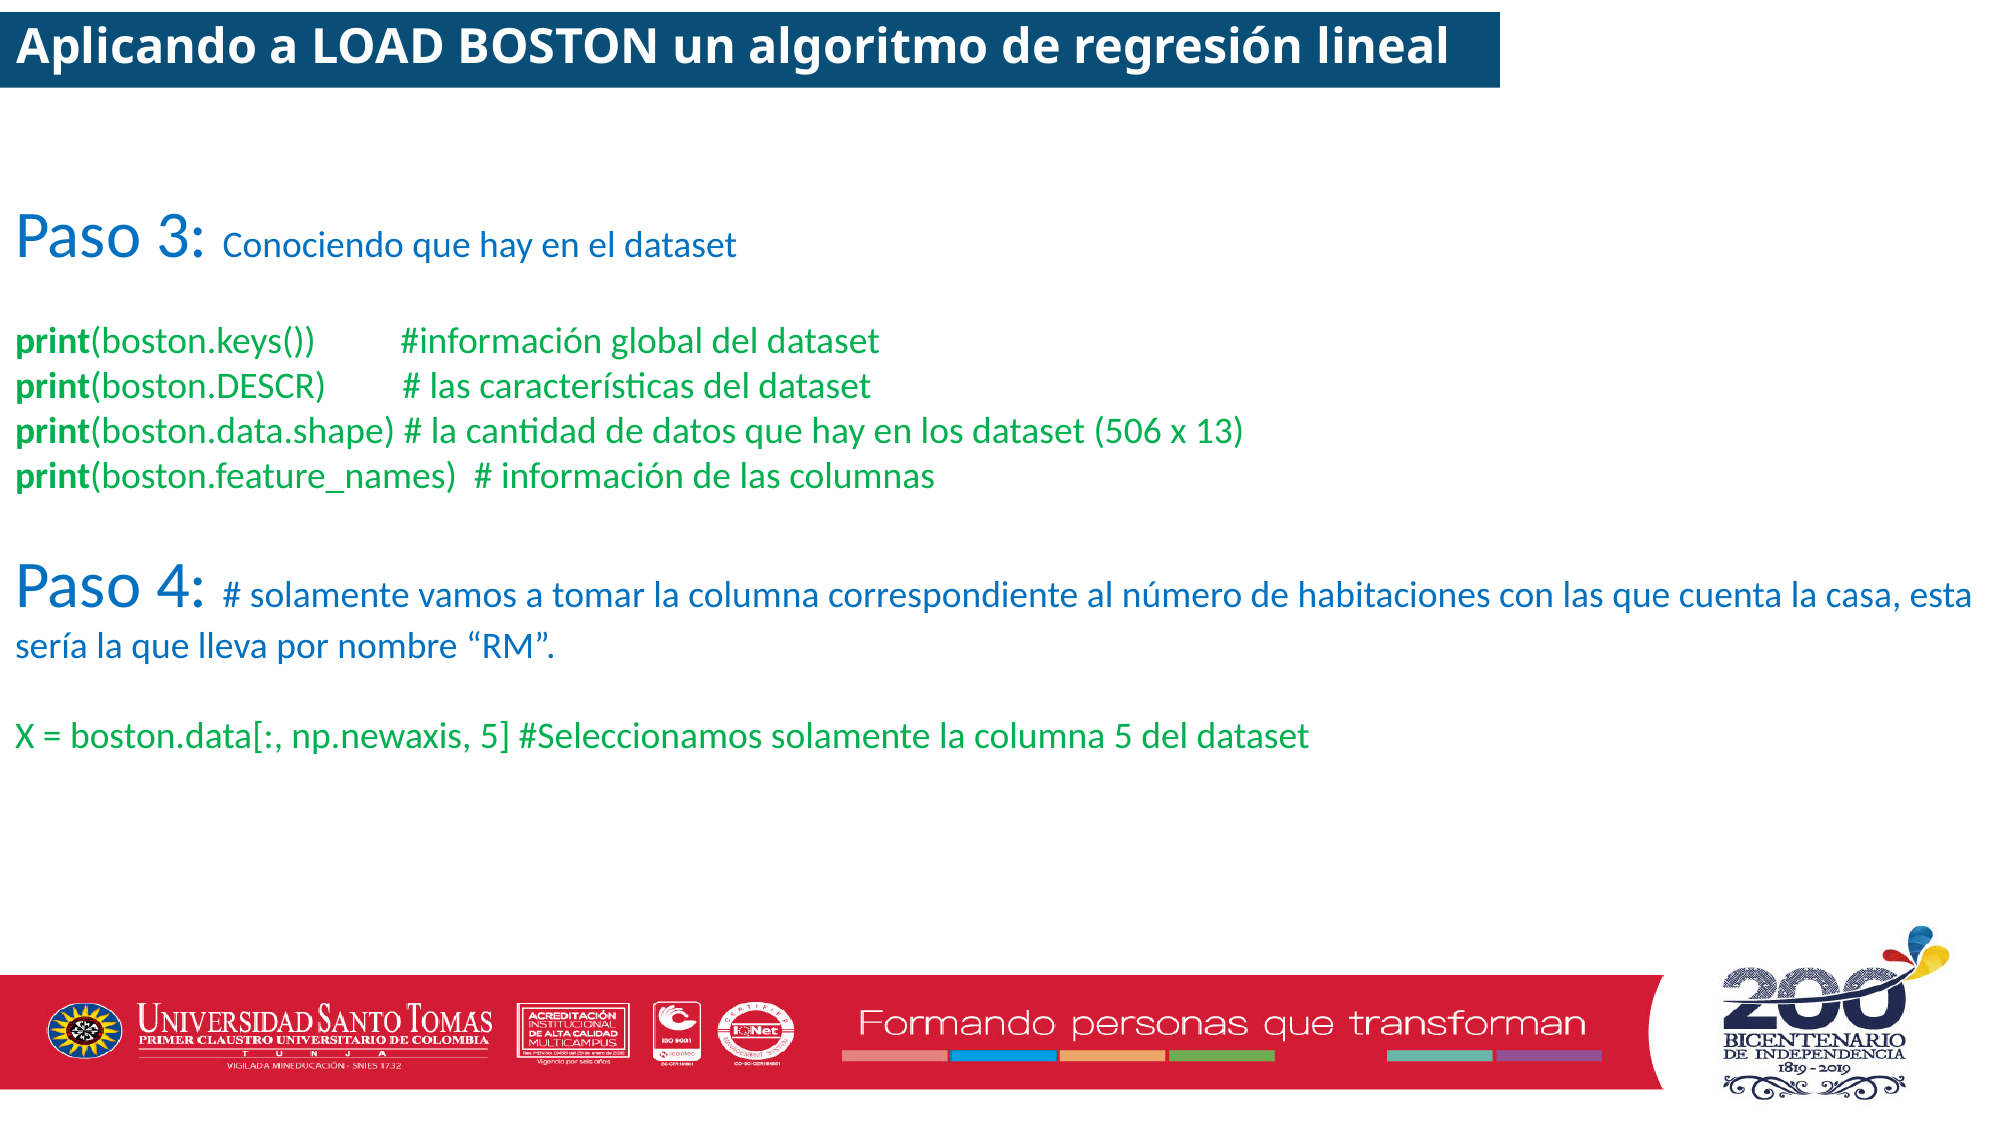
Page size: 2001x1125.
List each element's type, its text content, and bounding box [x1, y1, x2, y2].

picture [0, 1, 2000, 183]
text_box Aplicando a LOAD BOSTON un algoritmo de regresión lineal [0, 12, 1500, 88]
text_box Paso 3: Conociendo que hay en el dataset print(boston.keys()) #información global del dataset print(boston.DESCR) # las características del dataset print(boston.data.shape) # la cantidad de datos que hay en los dataset (506 x 13) print(boston.feature_names) # información de las columnas Paso 4: # solamente vamos a tomar la columna correspondiente al número de habitaciones con las que cuenta la casa, esta sería la que lleva por nombre “RM”. X = boston.data[:, np.newaxis, 5] #Seleccionamos solamente la columna 5 del dataset [0, 183, 2000, 934]
picture [0, 934, 2000, 1124]
